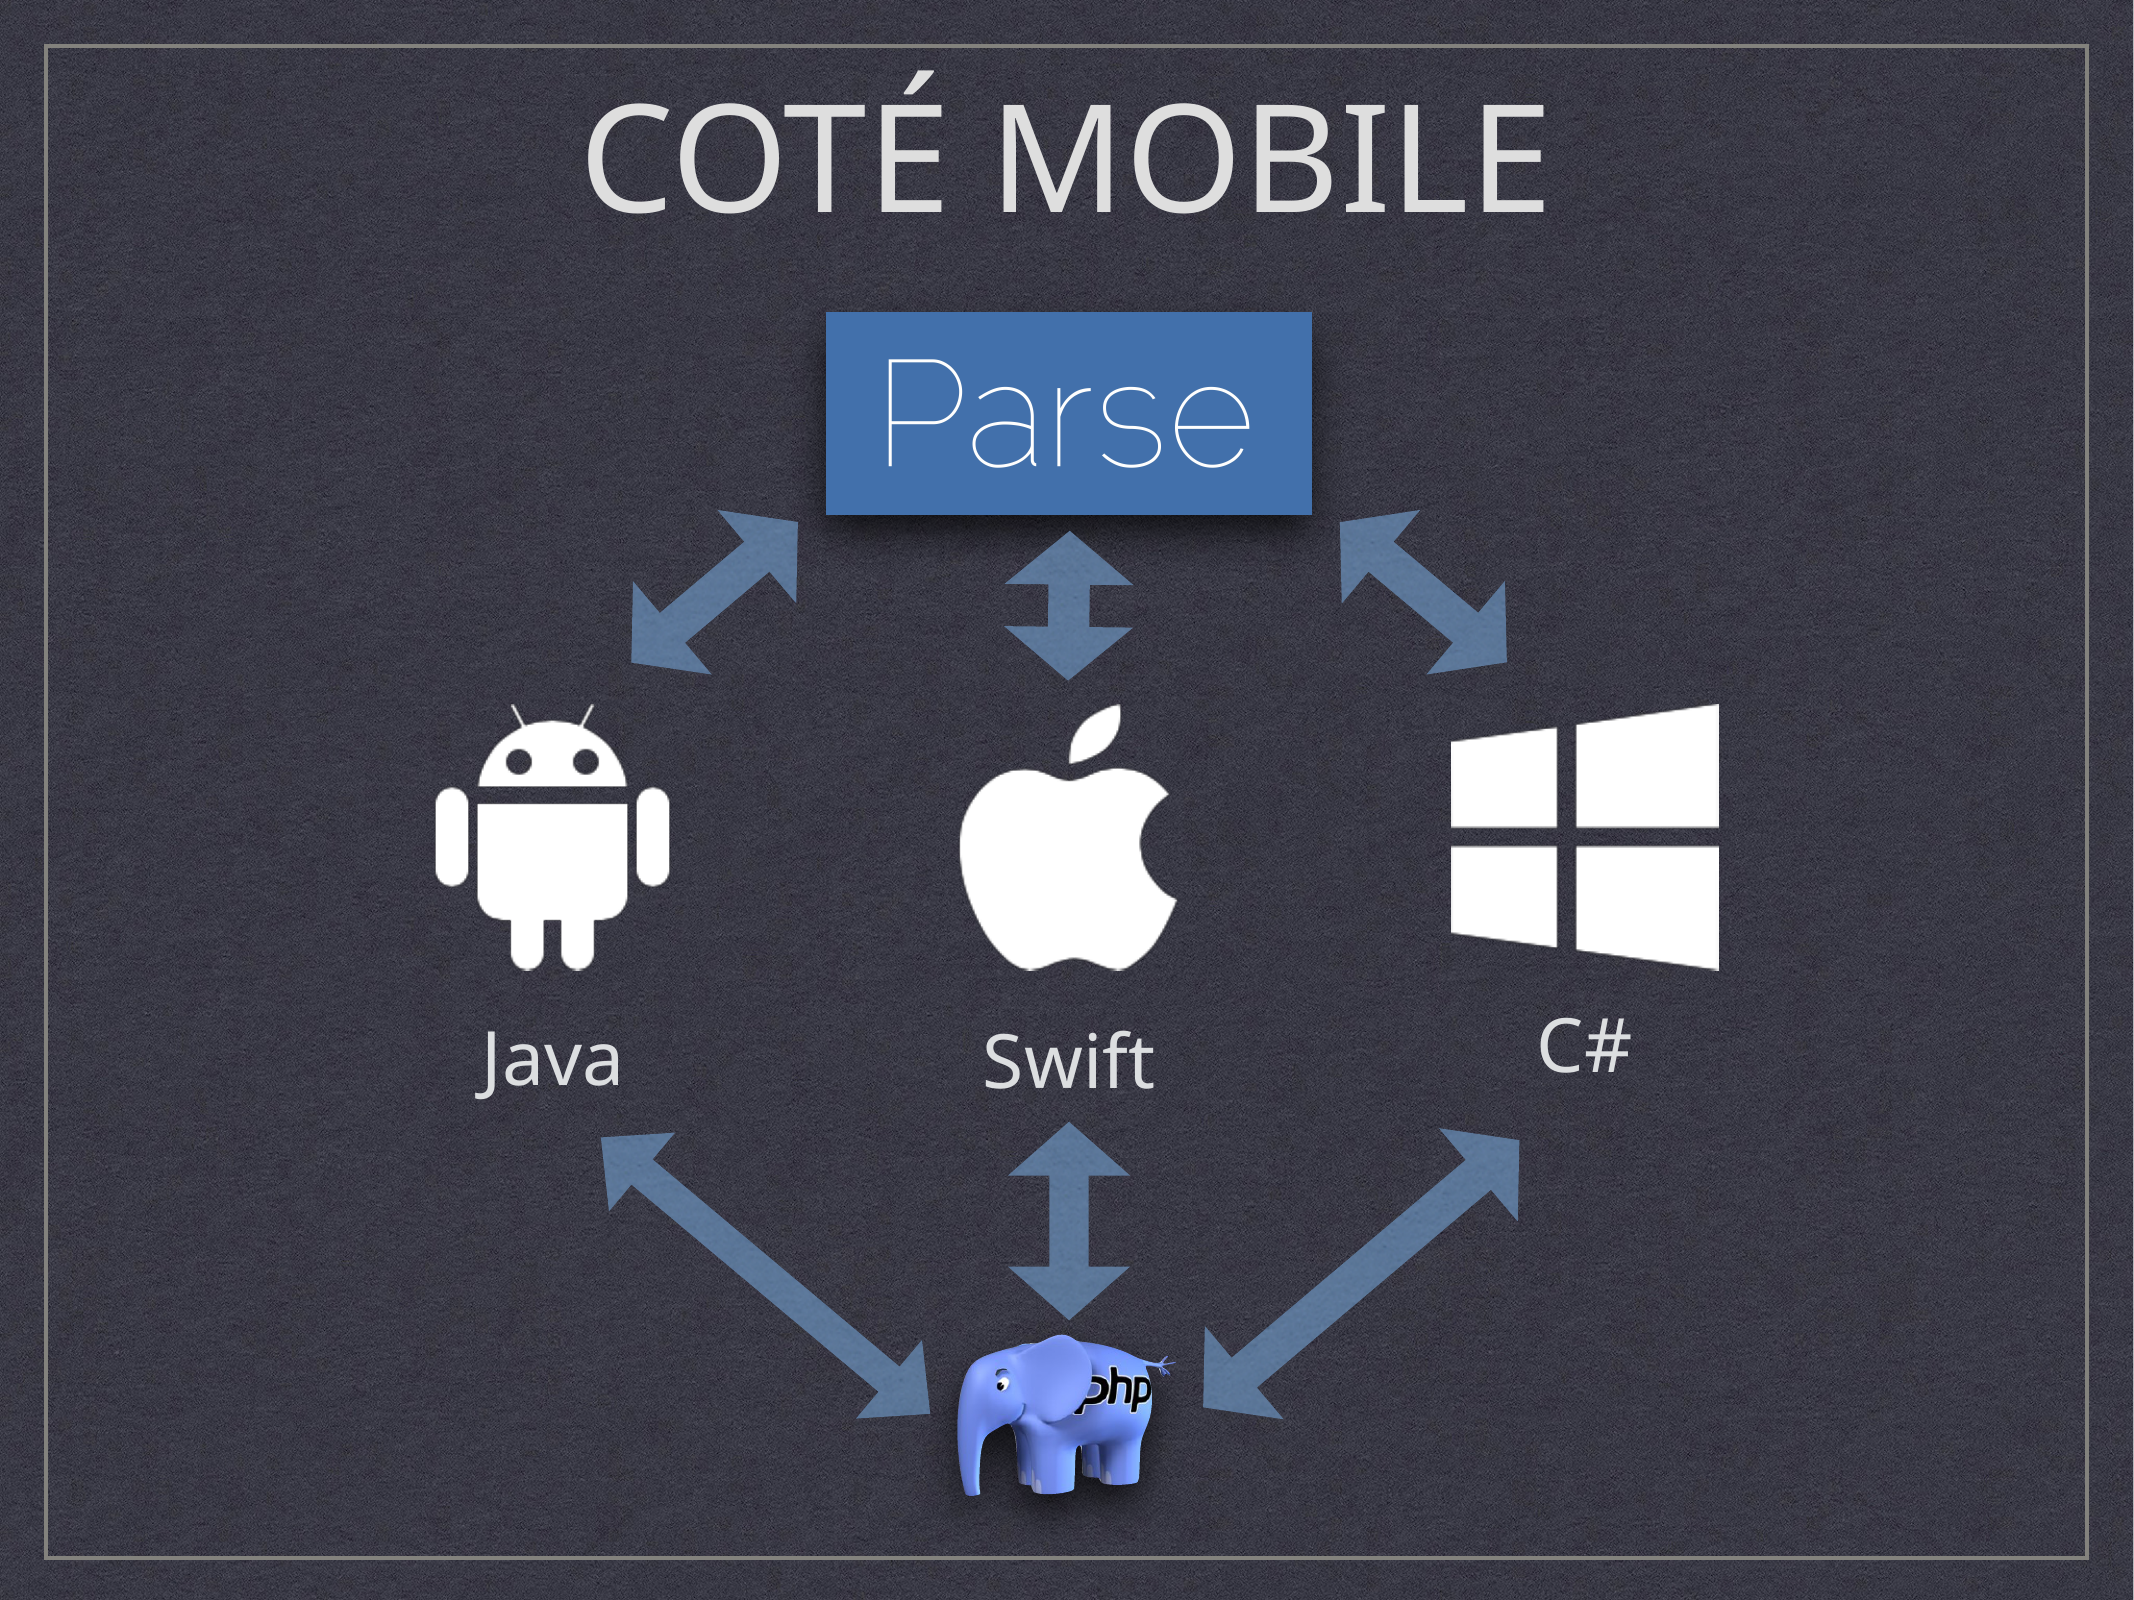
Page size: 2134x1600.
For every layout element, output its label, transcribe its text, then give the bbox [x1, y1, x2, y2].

text_box [1004, 530, 1134, 681]
text_box Java [420, 978, 686, 1133]
text_box [600, 1132, 931, 1419]
text_box [1203, 1128, 1520, 1420]
text_box [1007, 1121, 1131, 1321]
text_box C# [1452, 976, 1718, 1120]
picture [0, 0, 2134, 1600]
text_box [631, 509, 798, 675]
text_box [1339, 509, 1507, 675]
text_box Swift [936, 981, 1202, 1136]
title Coté Mobile [201, 63, 1932, 264]
